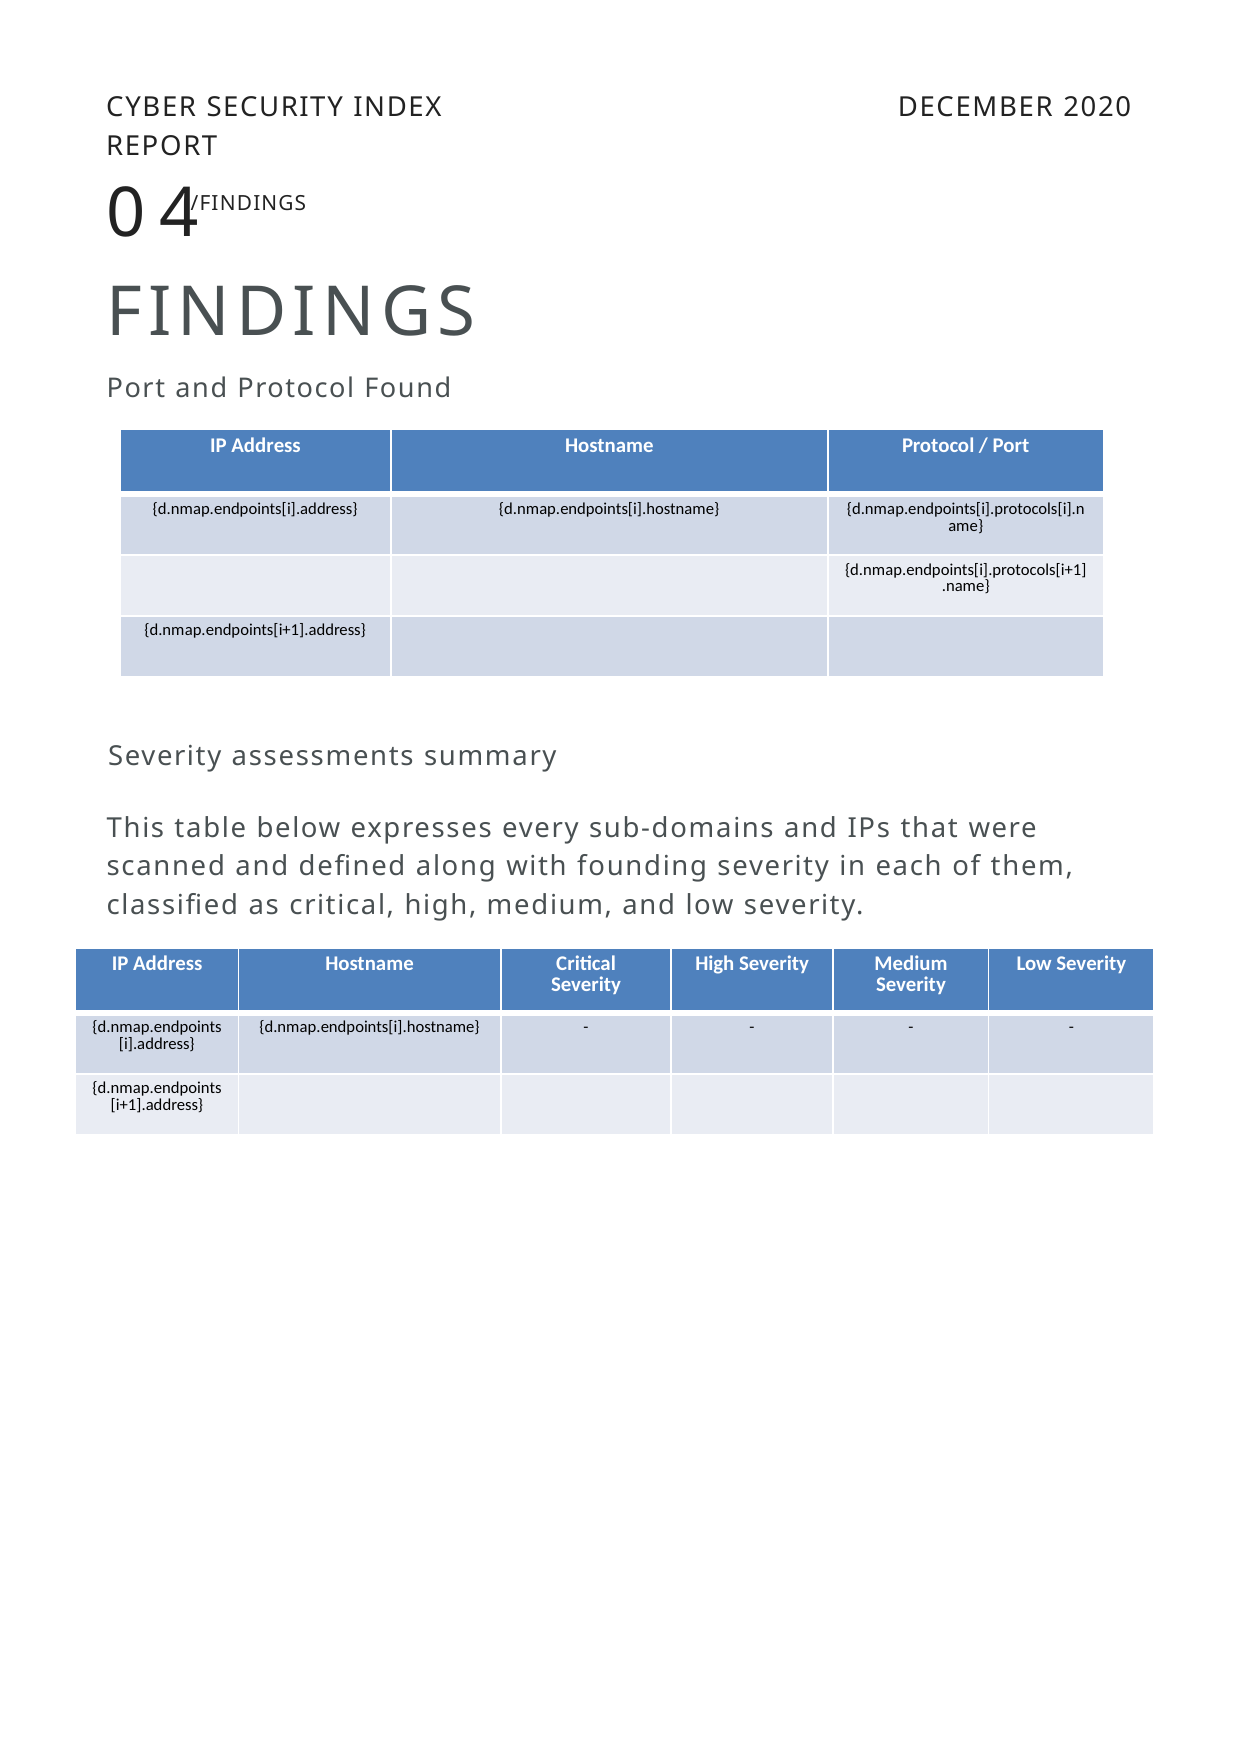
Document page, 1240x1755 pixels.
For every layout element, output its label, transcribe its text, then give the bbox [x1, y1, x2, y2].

table_header Protocol / Port [829, 430, 1103, 491]
table_cell {d.nmap.endpoints[i].protocols[i].name} [829, 497, 1103, 554]
table_header Critical Severity [502, 949, 670, 1010]
table_cell {d.nmap.endpoints[i].address} [121, 497, 390, 554]
table_cell [392, 556, 827, 615]
table_header Medium Severity [834, 949, 988, 1010]
table_cell {d.nmap.endpoints[i].address} [76, 1016, 238, 1073]
table_cell {d.nmap.endpoints[i].hostname} [239, 1016, 500, 1073]
table_cell [239, 1075, 500, 1134]
table_cell {d.nmap.endpoints[i].hostname} [392, 497, 827, 554]
table_cell {d.nmap.endpoints[i+1].address} [121, 617, 390, 676]
table_cell [834, 1075, 988, 1134]
table_header IP Address [76, 949, 238, 1010]
table_cell {d.nmap.endpoints[i].protocols[i+1].name} [829, 556, 1103, 615]
table_cell [502, 1075, 670, 1134]
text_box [105, 153, 463, 239]
table_header Hostname [239, 949, 500, 1010]
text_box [105, 86, 1132, 121]
table_cell [989, 1075, 1153, 1134]
table_cell - [989, 1016, 1153, 1073]
table_cell [392, 617, 827, 676]
text_box Port and Protocol Found [106, 364, 776, 403]
table_cell [672, 1075, 832, 1134]
table_cell - [672, 1016, 832, 1073]
table_header Low Severity [989, 949, 1153, 1010]
table_header Hostname [392, 430, 827, 491]
table_header IP Address [121, 430, 390, 491]
table_cell - [834, 1016, 988, 1073]
table_cell [121, 556, 390, 615]
text_box FINDINGS [106, 270, 775, 350]
table_cell {d.nmap.endpoints[i+1].address} [76, 1075, 238, 1134]
table_cell - [502, 1016, 670, 1073]
text_box This table below expresses every sub-domains and IPs that were scanned and defined along with founding severity in each of them, classified as critical, high, medium, and low severity. [106, 803, 1132, 920]
text_box Severity assessments summary [108, 732, 777, 772]
table_header High Severity [672, 949, 832, 1010]
table_cell [829, 617, 1103, 676]
